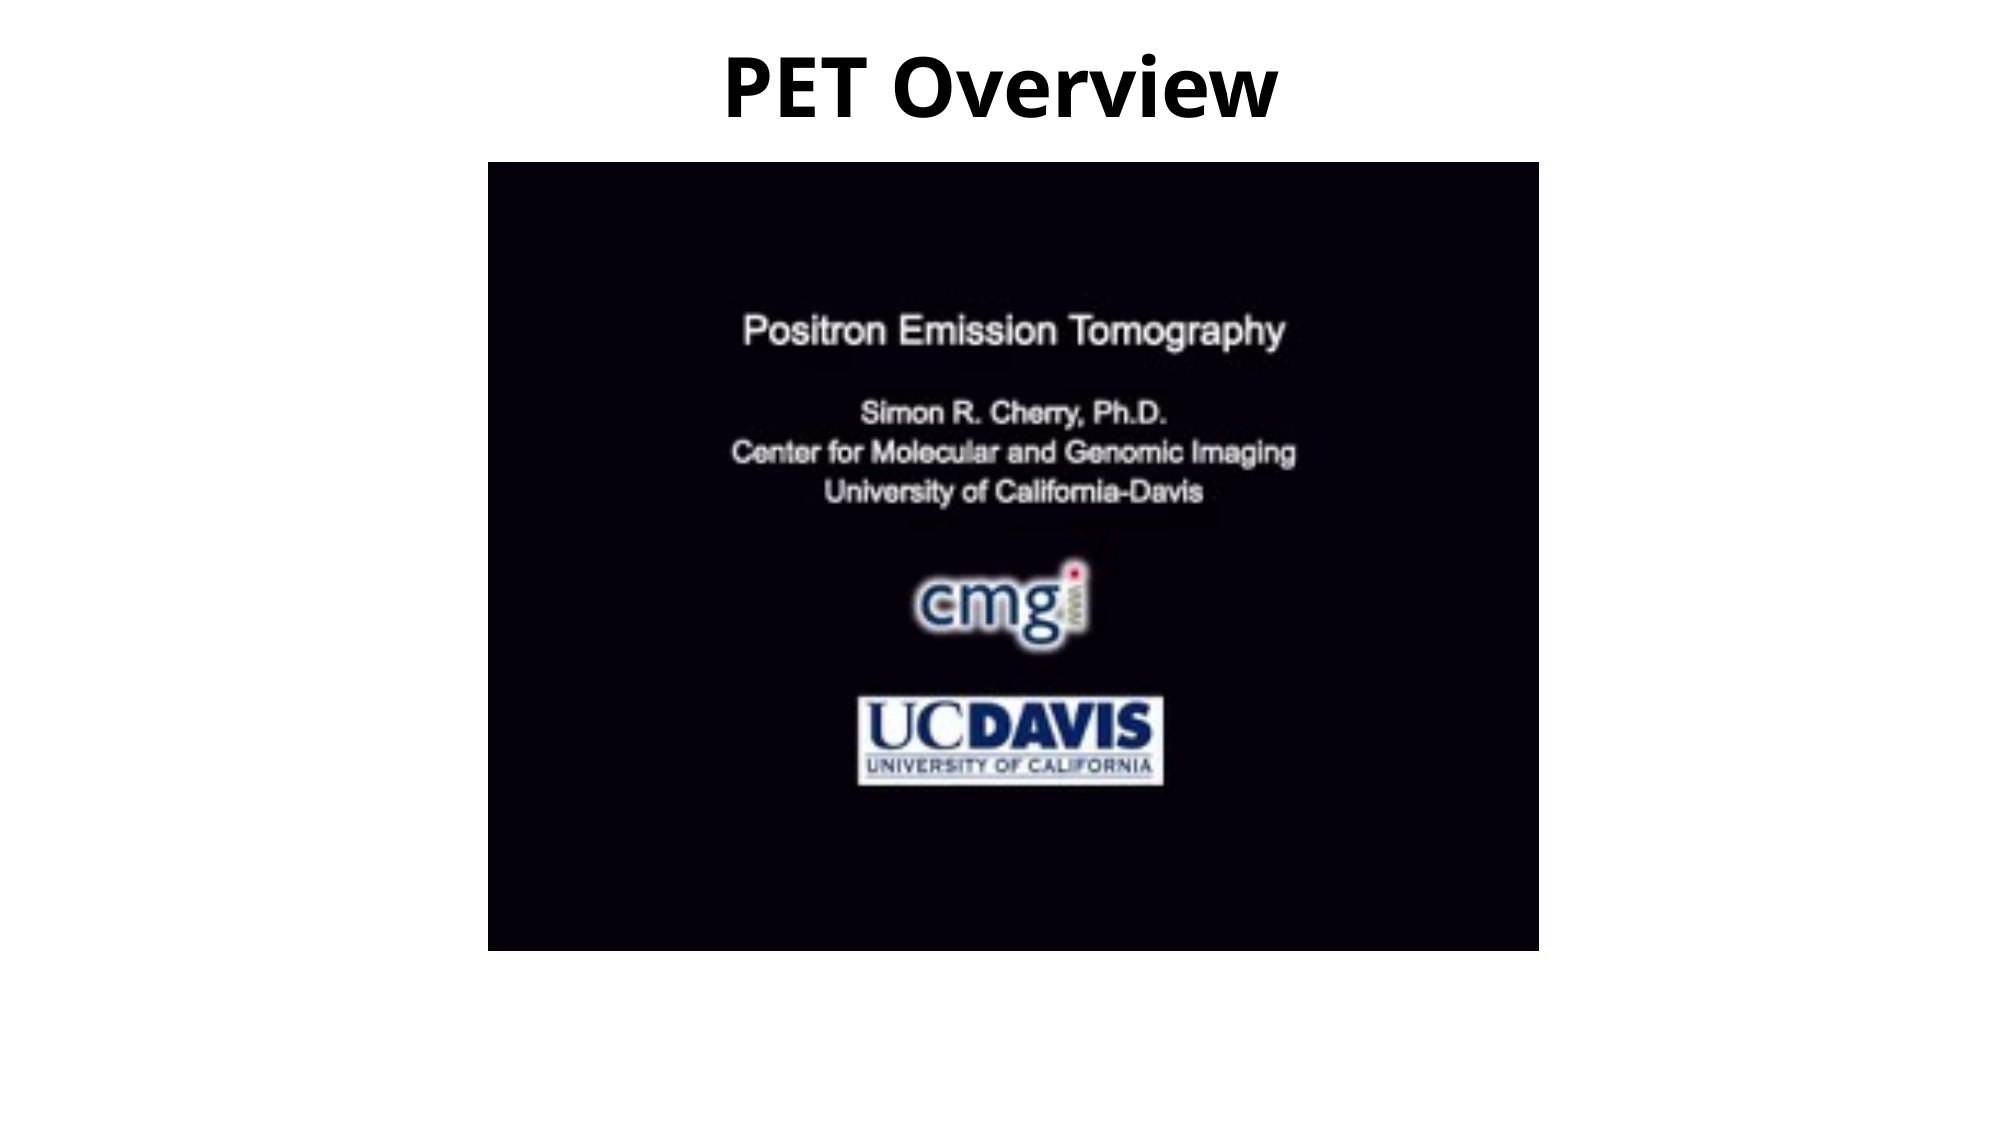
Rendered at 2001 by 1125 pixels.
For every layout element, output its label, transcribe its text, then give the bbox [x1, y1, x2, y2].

title PET Overview [137, 0, 1863, 179]
picture [488, 162, 1539, 951]
